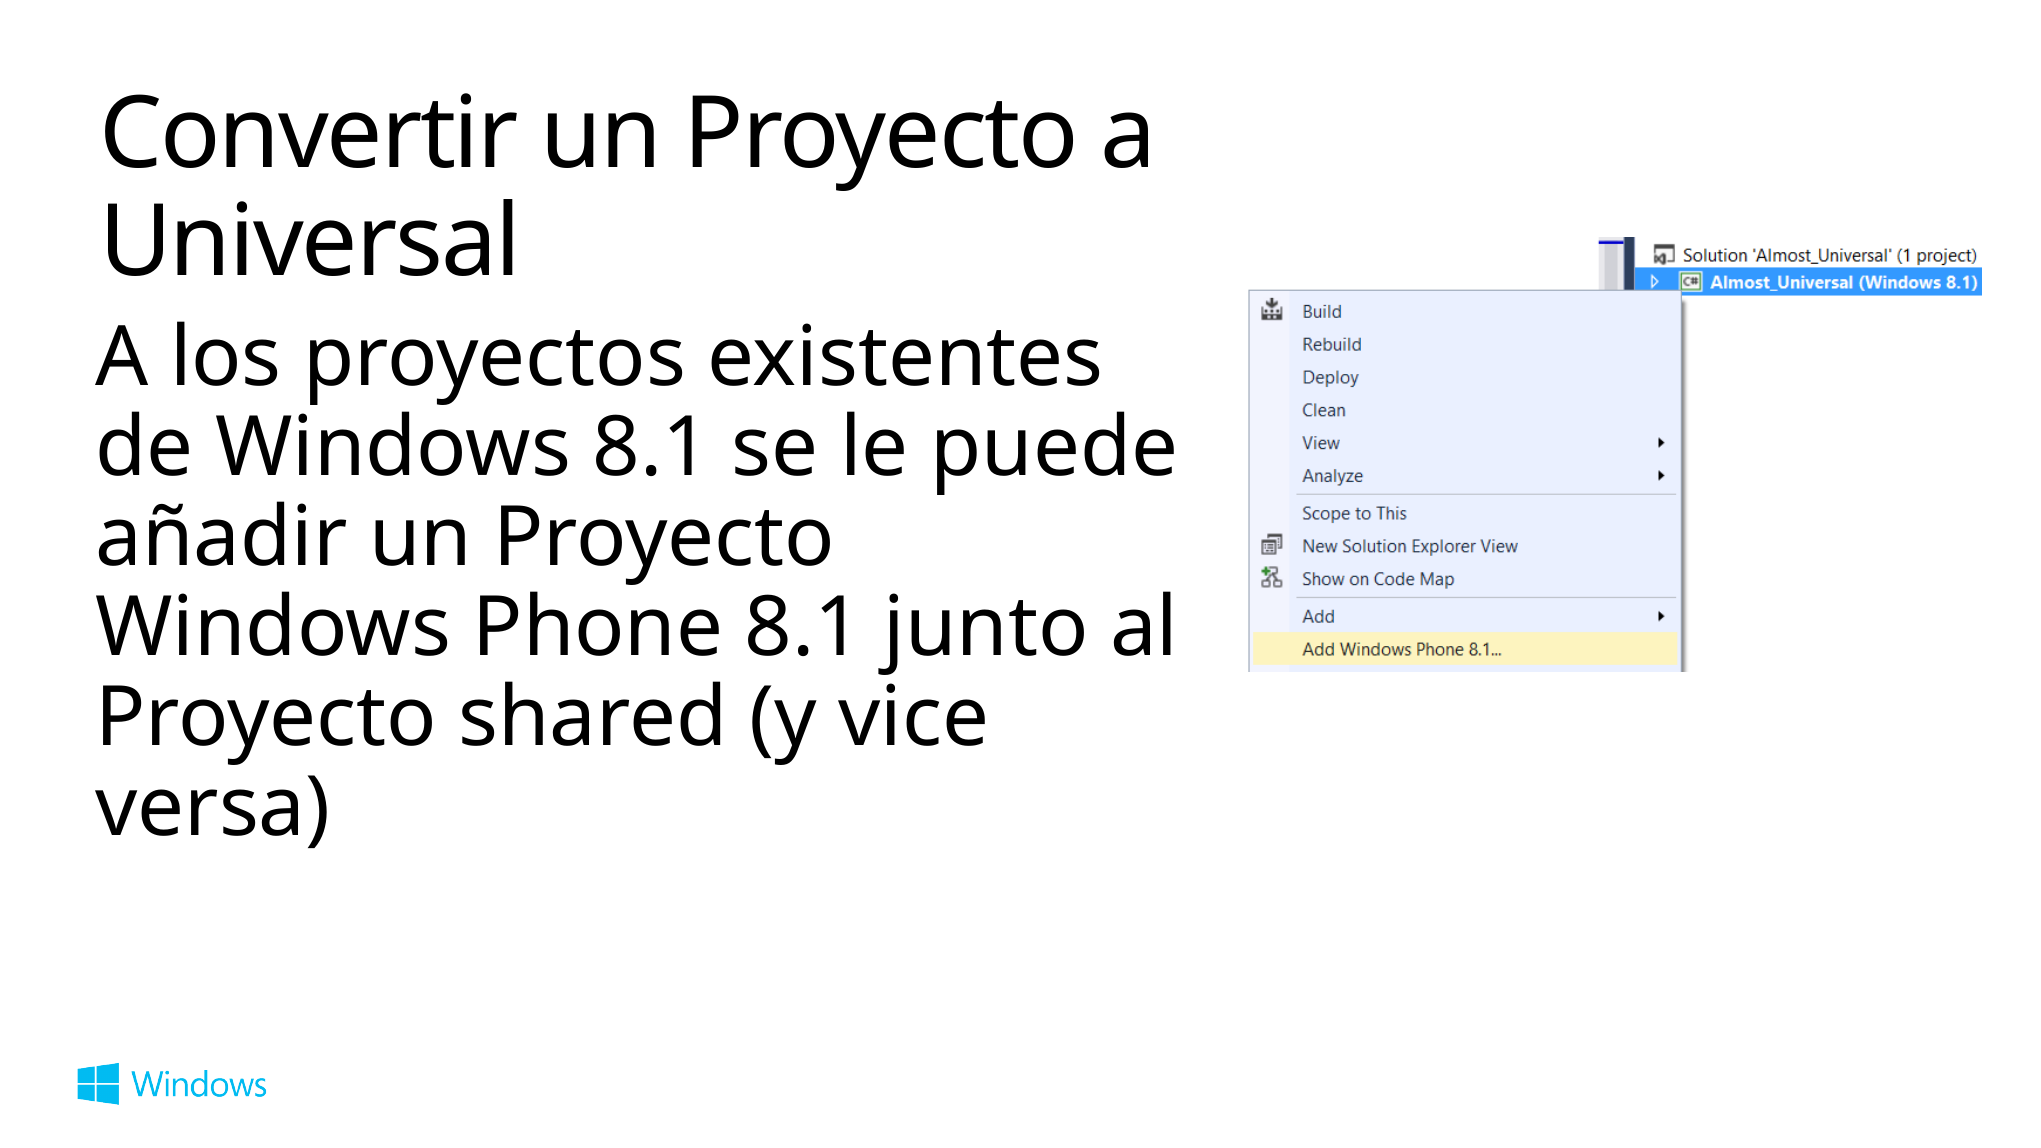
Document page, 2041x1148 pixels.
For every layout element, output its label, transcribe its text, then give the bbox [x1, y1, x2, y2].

picture [61, 1045, 289, 1123]
list A los proyectos existentes de Windows 8.1 se le puede añadir un Proyecto Windows Phone 8.1 junto al Proyecto shared (y vice versa) [71, 298, 1209, 774]
picture [1244, 237, 1982, 673]
title Convertir un Proyecto a Universal [75, 66, 1425, 259]
